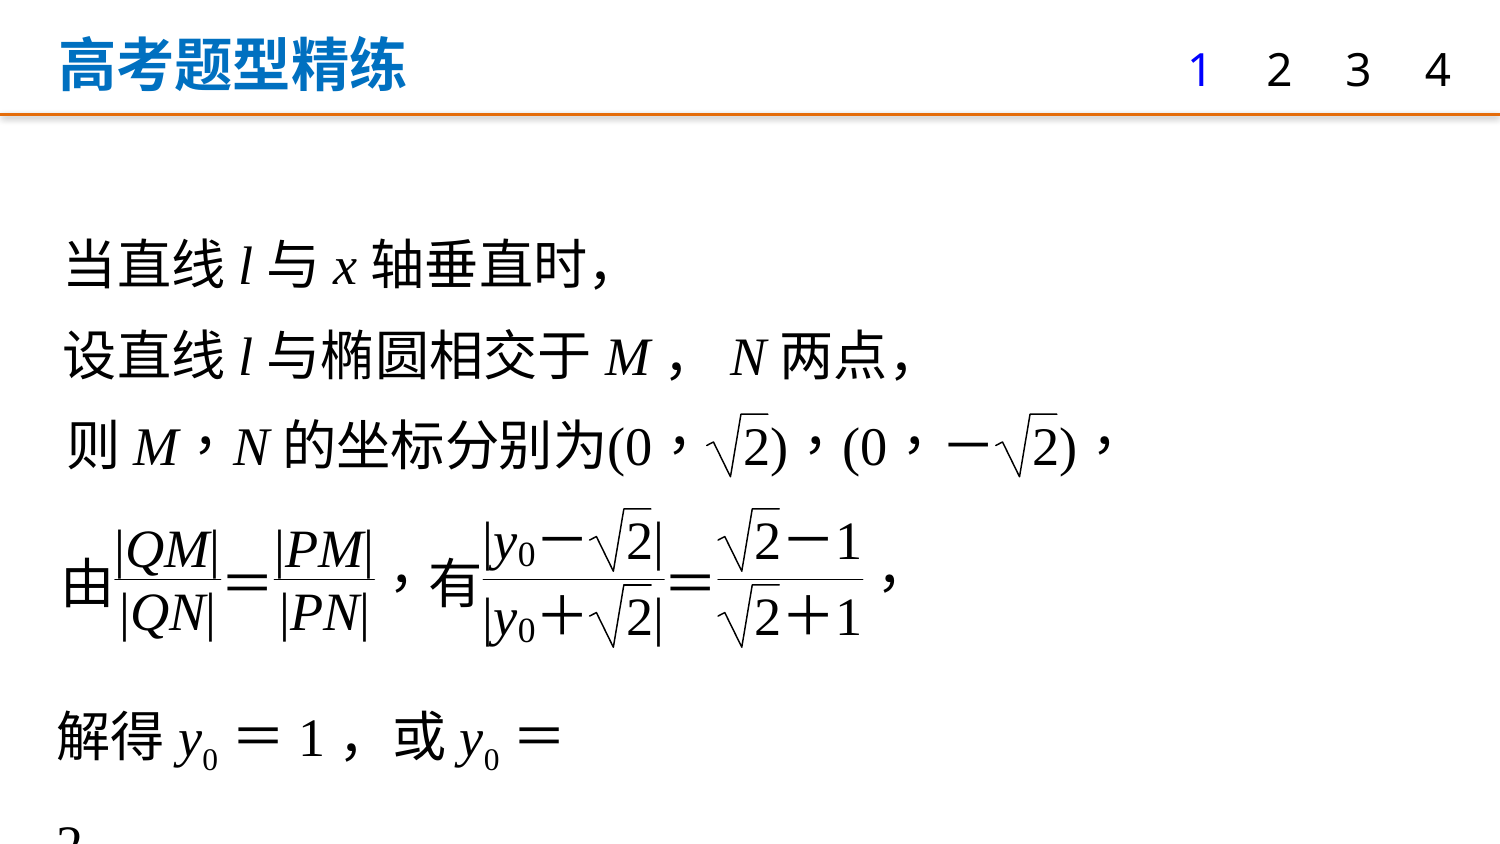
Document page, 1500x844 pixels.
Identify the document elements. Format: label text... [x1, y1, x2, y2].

text_box 高考题型精练 [43, 20, 423, 105]
text_box 解得y0＝1，或y0＝2， [41, 658, 586, 785]
text_box 当直线l与x轴垂直时， 设直线l与椭圆相交于M，N两点， [48, 197, 1464, 394]
text_box 1 [1165, 36, 1235, 106]
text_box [60, 503, 1478, 696]
text_box 4 [1403, 36, 1473, 106]
text_box 3 [1323, 36, 1394, 106]
text_box 2 [1244, 36, 1315, 106]
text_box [65, 408, 1483, 534]
